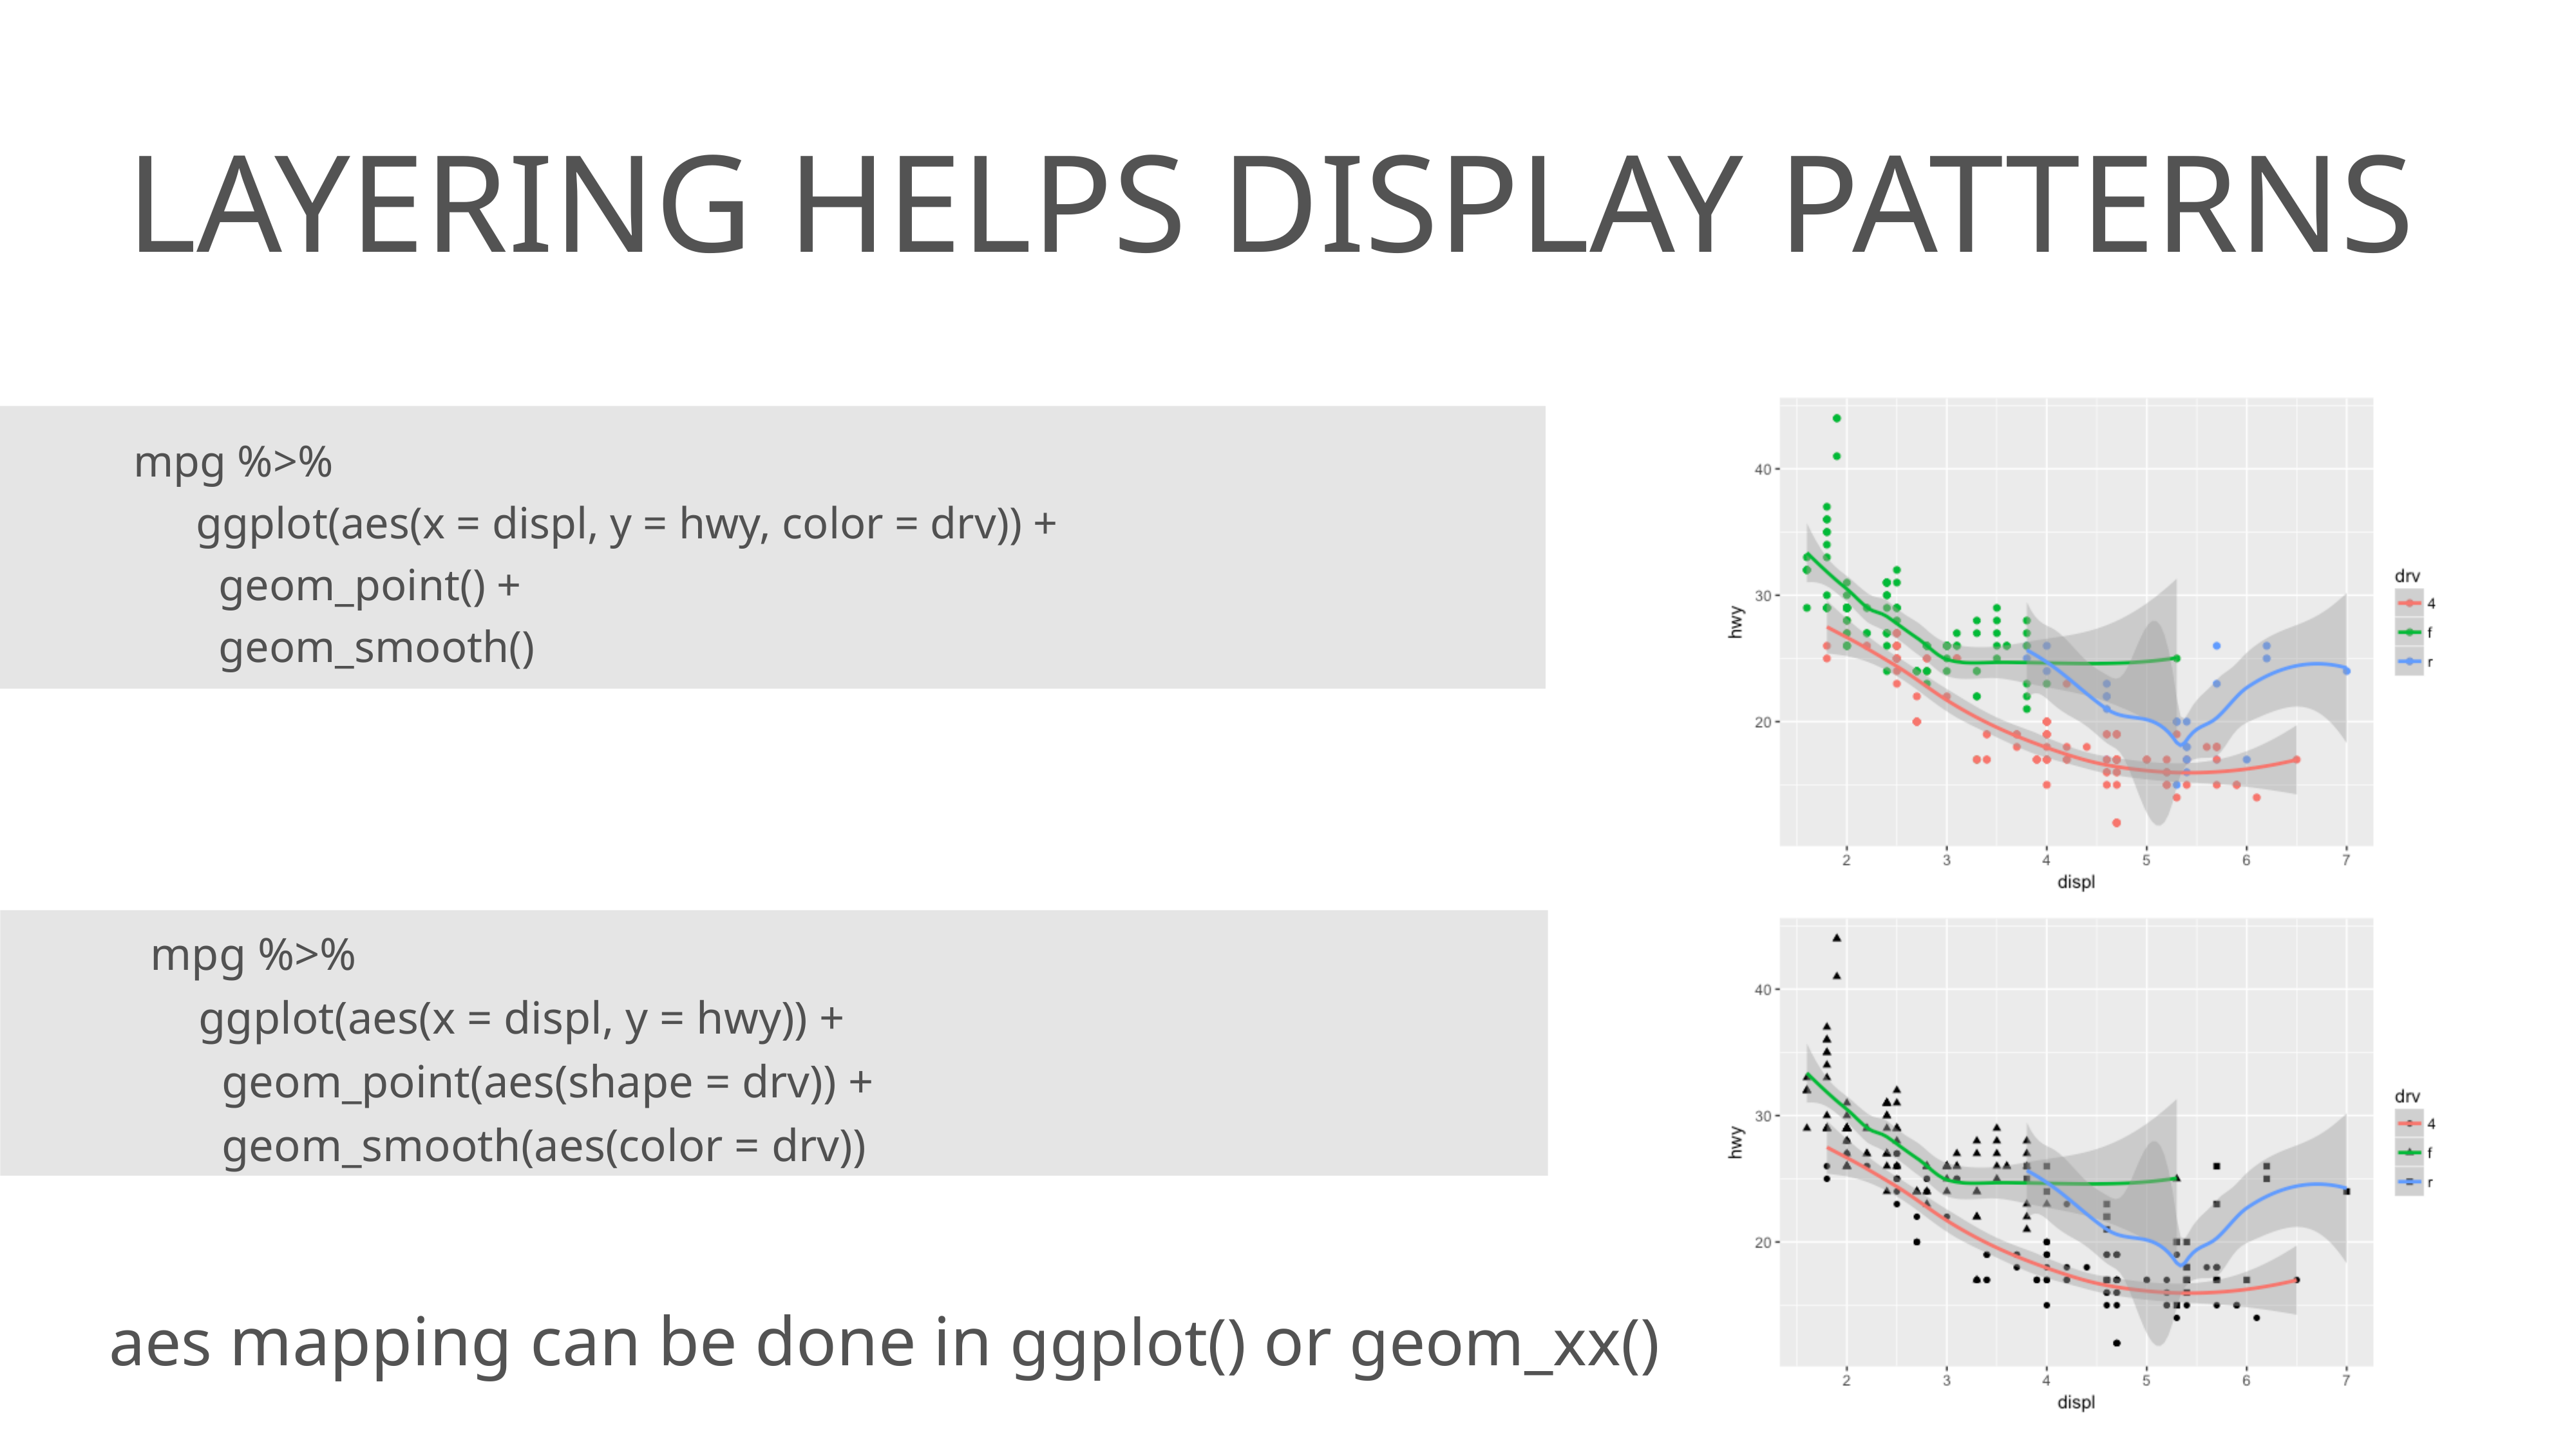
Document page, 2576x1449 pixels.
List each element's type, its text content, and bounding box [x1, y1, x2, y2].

text_box aes mapping can be done in ggplot() or geom_xx() [104, 1293, 1666, 1385]
picture [1719, 389, 2467, 901]
text_box mpg %>% ggplot(aes(x = displ, y = hwy)) + geom_point(aes(shape = drv)) + geom_smooth(aes(color = drv)) [0, 910, 1548, 1176]
text_box mpg %>% ggplot(aes(x = displ, y = hwy, color = drv)) + geom_point() + geom_smooth() [0, 406, 1546, 689]
title layering helps display patterns [70, 17, 2506, 381]
picture [1719, 909, 2467, 1421]
